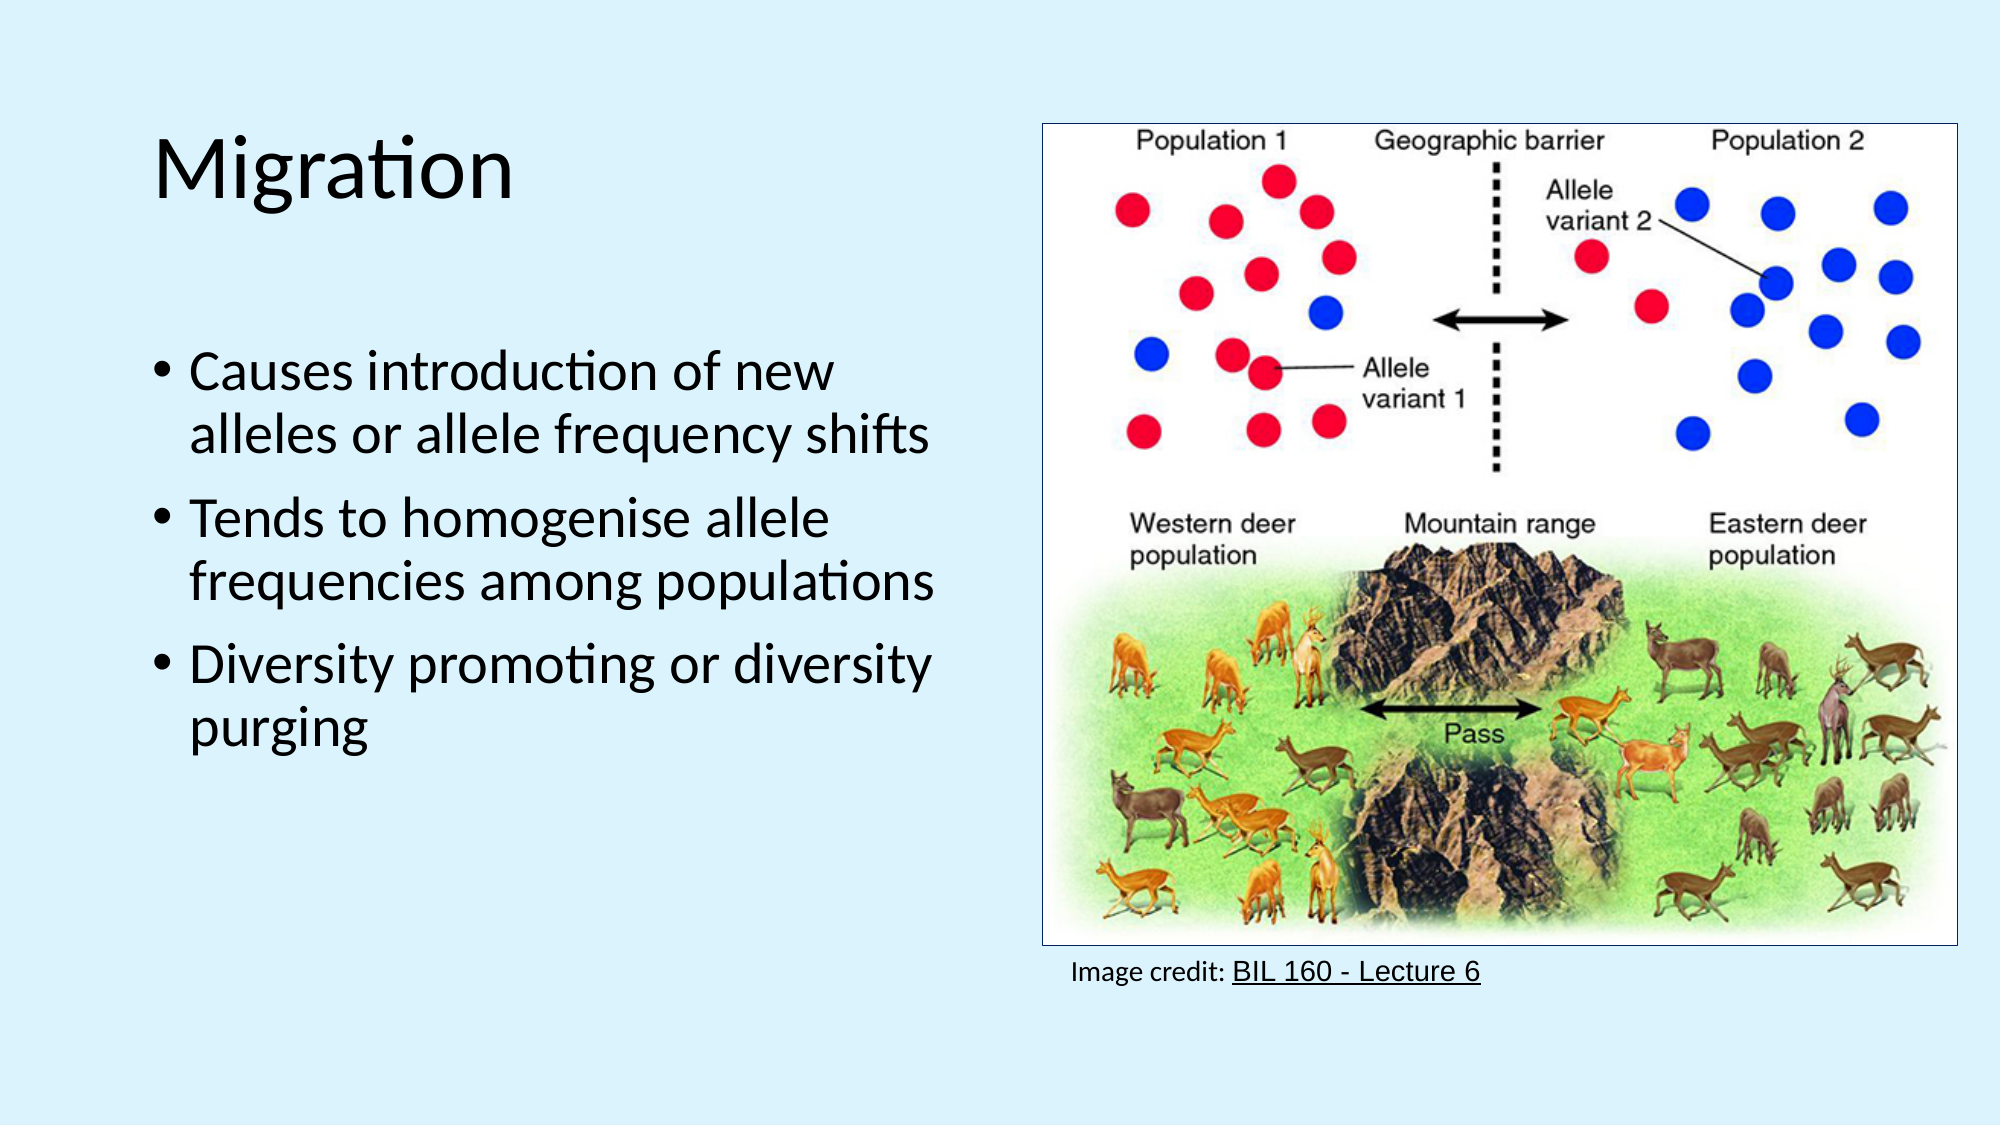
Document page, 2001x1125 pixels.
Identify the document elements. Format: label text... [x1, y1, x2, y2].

picture [1042, 123, 1958, 946]
title Migration [137, 59, 1863, 278]
list Causes introduction of new alleles or allele frequency shifts Tends to homogenise allele frequencies among populations Diversity promoting or diversity purging [137, 333, 984, 1014]
text_box Image credit: BIL 160 - Lecture 6 [1055, 953, 1649, 1030]
